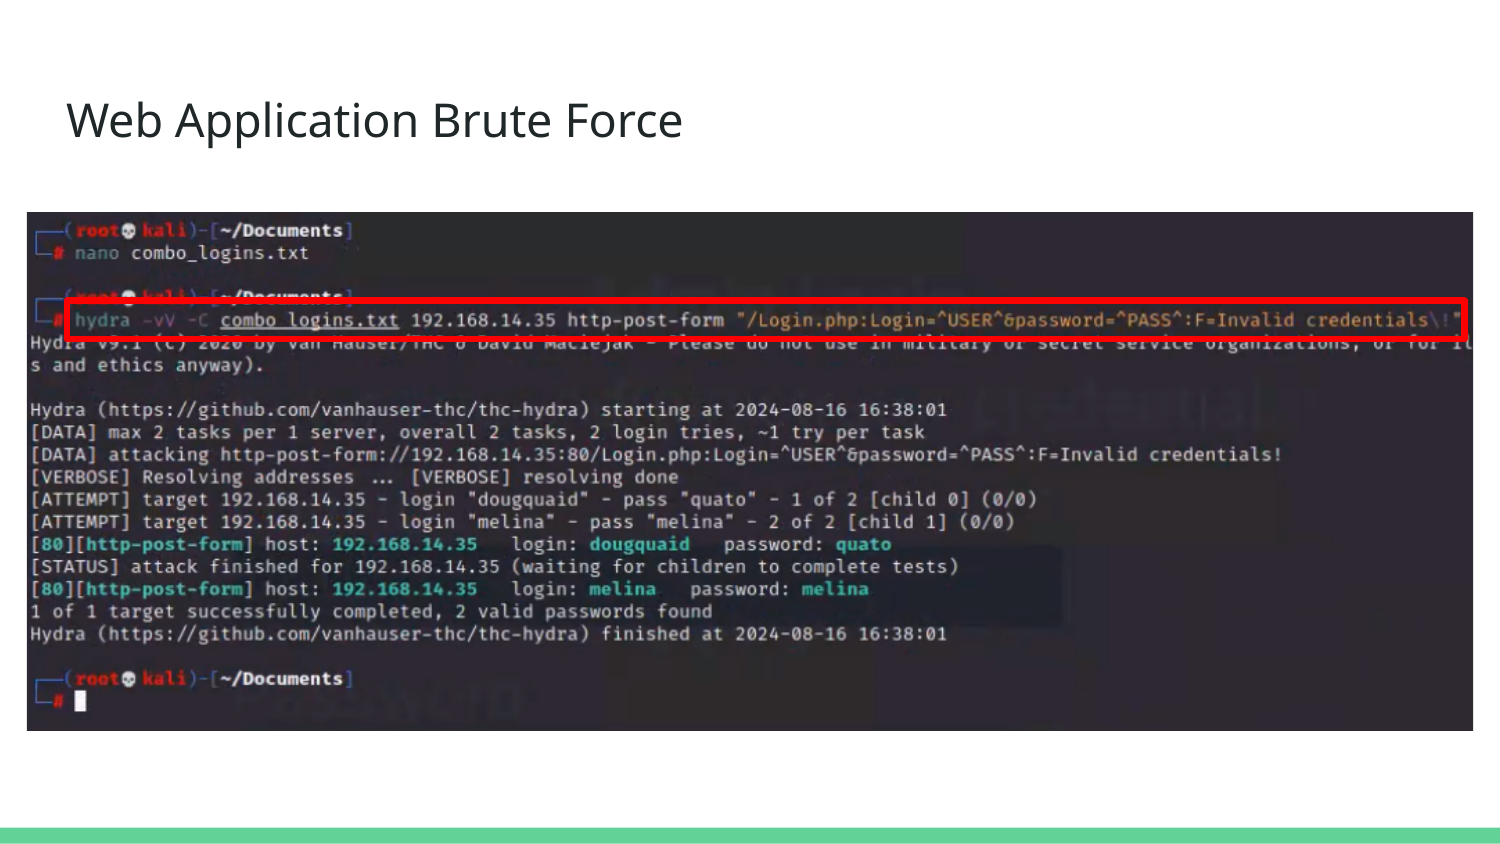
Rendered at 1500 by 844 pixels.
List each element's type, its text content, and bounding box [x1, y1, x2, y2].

title Web Application Brute Force [51, 72, 1449, 167]
picture [26, 212, 1474, 732]
